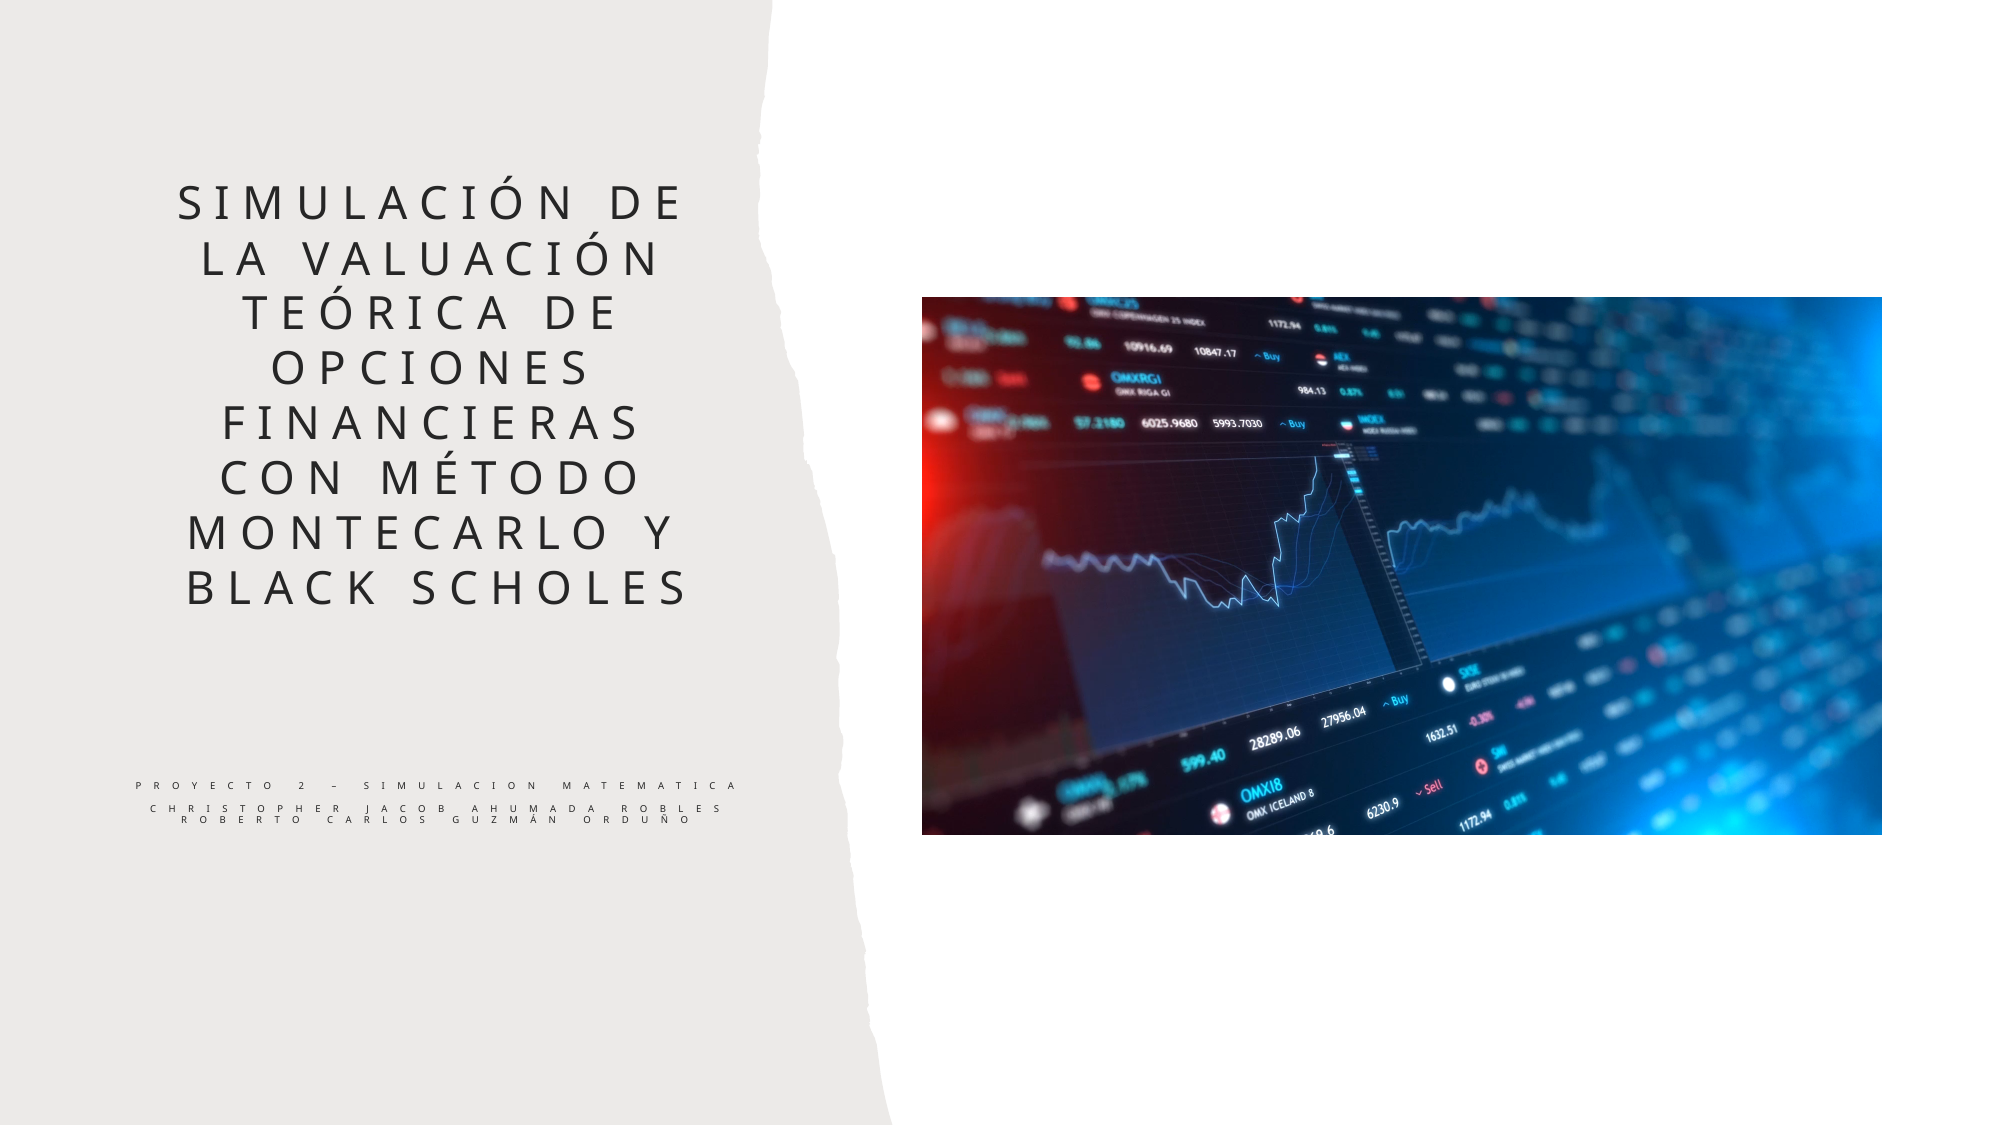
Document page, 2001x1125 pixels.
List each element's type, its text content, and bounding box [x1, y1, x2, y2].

text_box [759, 0, 2000, 1125]
text_box [0, 0, 894, 1125]
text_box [921, 296, 1883, 836]
title Simulación de la valuación teórica de opciones financieras con método Montecarlo y black scholes [126, 162, 744, 622]
text_box Proyecto 2 – SIMULACION MATEMATICA Christopher Jacob ahumada robles Roberto Carlos Guzmán ORDUÑO [84, 772, 786, 836]
